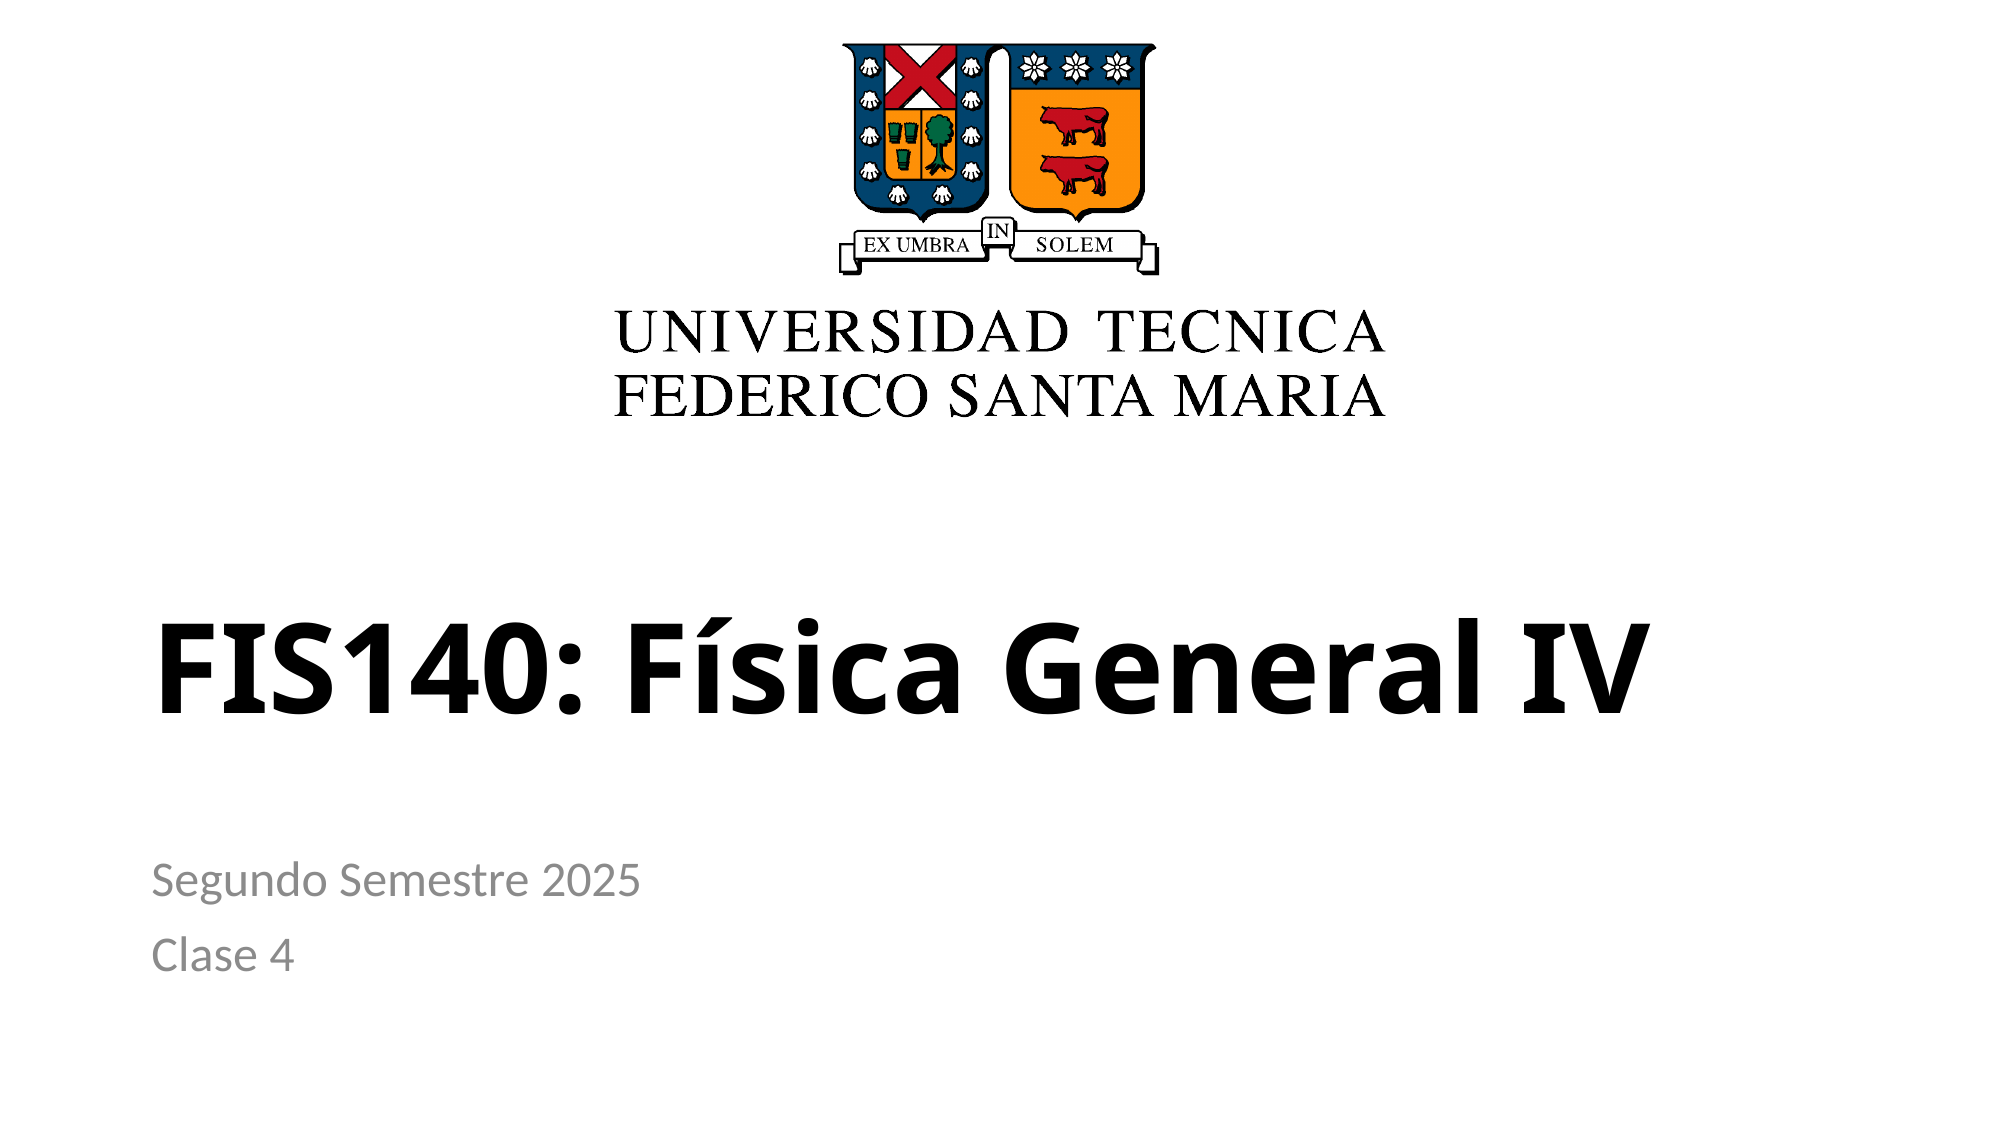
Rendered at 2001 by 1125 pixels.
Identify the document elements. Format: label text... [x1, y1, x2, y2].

picture [603, 42, 1397, 439]
list Segundo Semestre 2025 Clase 4 [136, 846, 1862, 999]
title FIS140: Física General IV [136, 280, 1862, 749]
